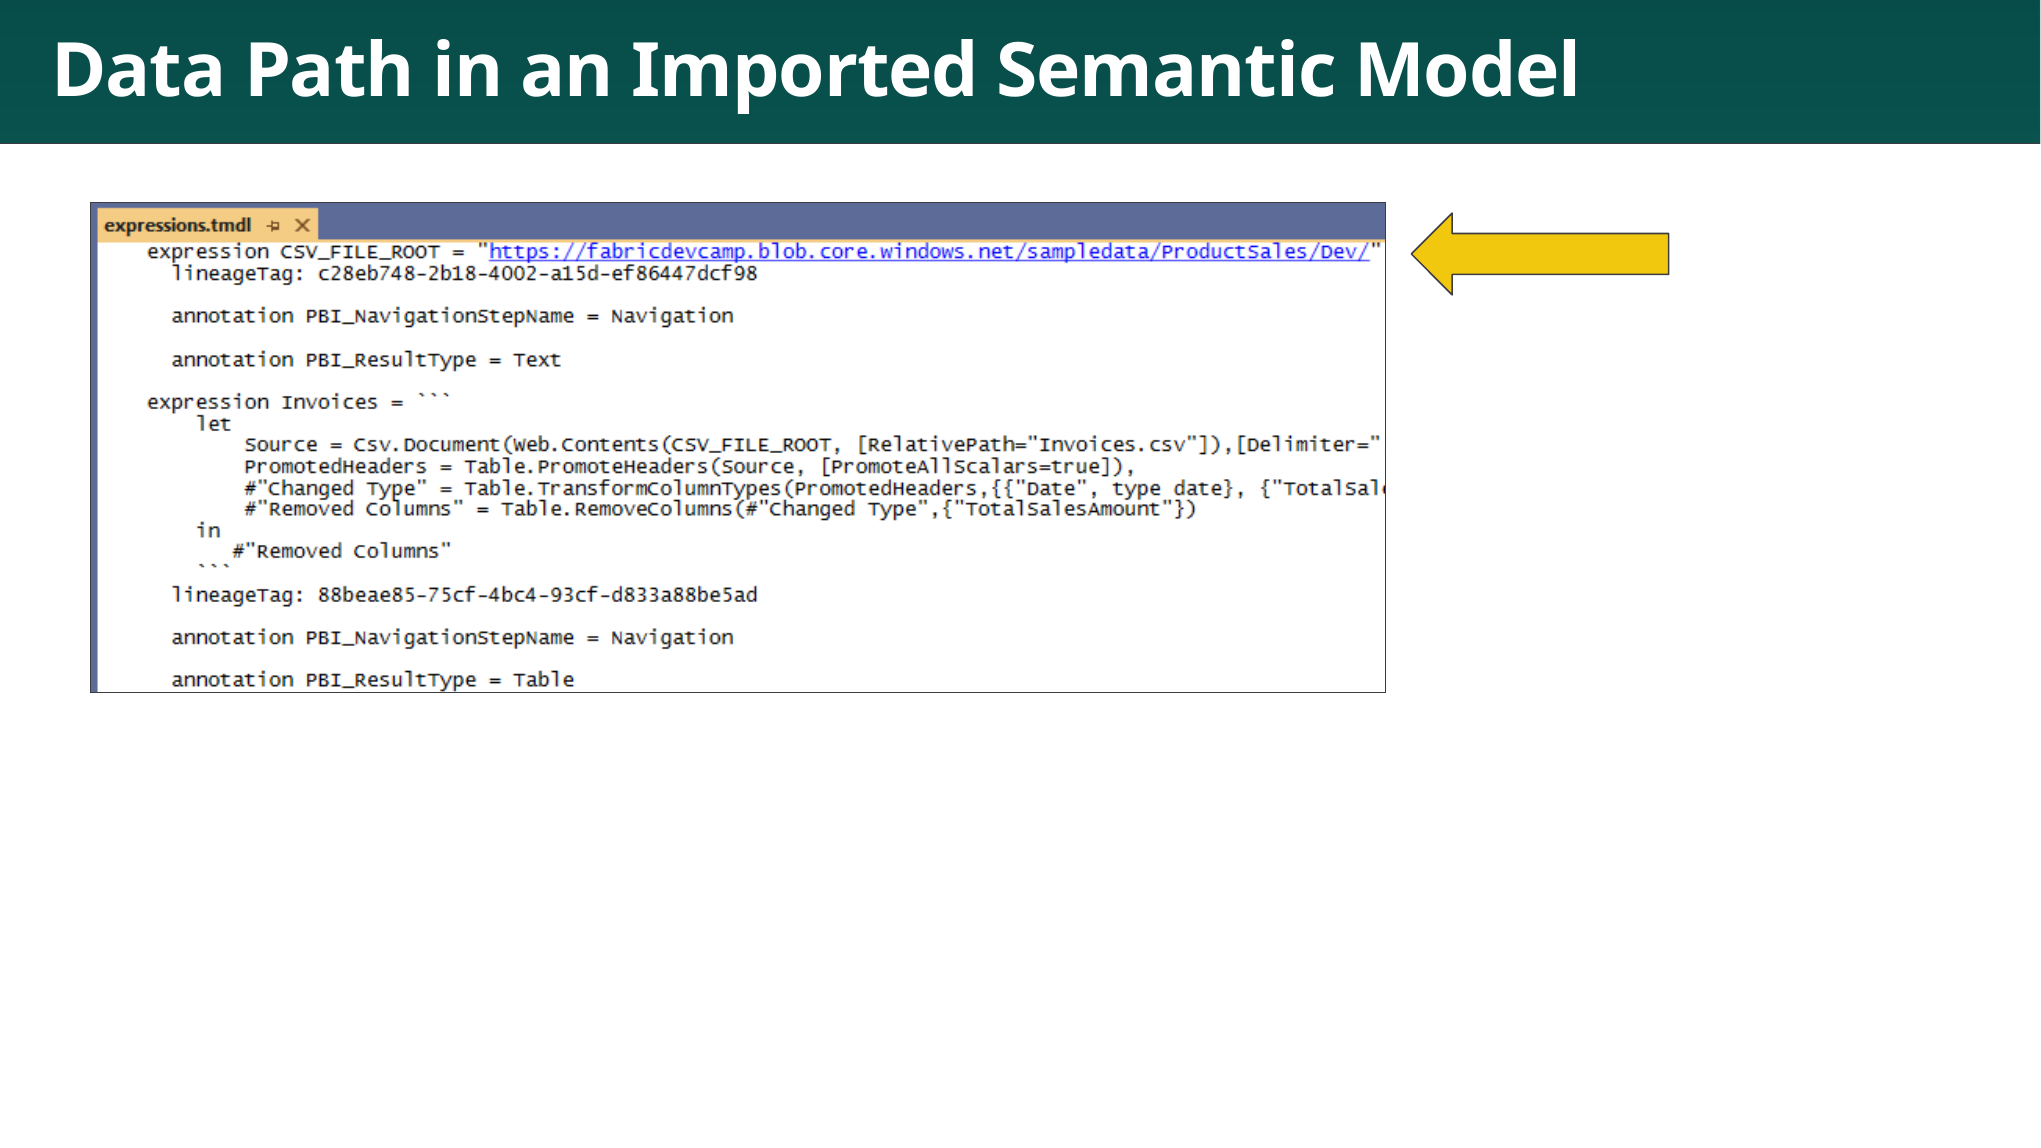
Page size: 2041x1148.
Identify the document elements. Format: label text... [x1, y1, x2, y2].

picture [90, 202, 1386, 693]
text_box [1410, 212, 1670, 296]
title Data Path in an Imported Semantic Model [51, 31, 1988, 113]
